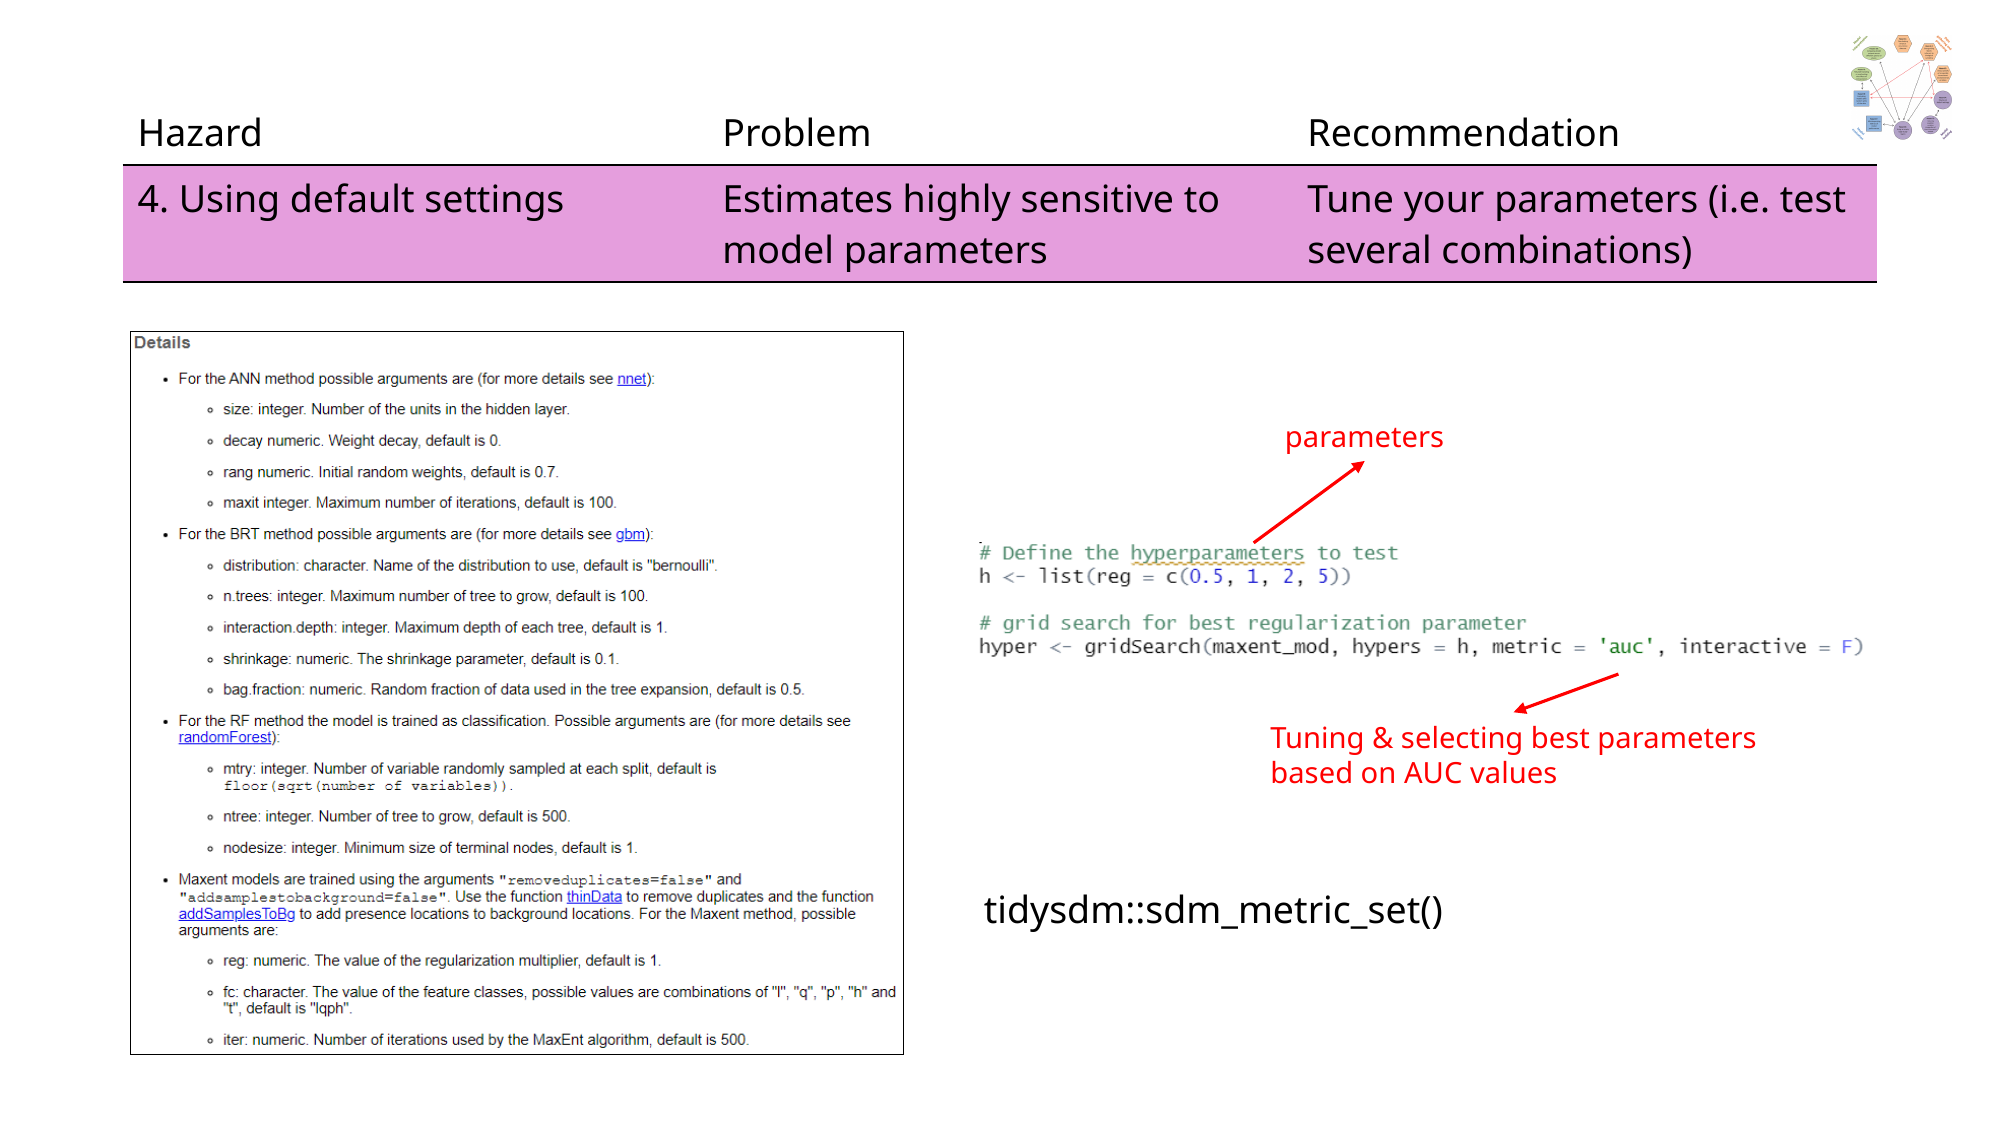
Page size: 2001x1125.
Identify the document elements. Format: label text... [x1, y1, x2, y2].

text_box parameters [1270, 411, 1460, 461]
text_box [1253, 461, 1366, 544]
picture [1850, 35, 1952, 140]
table_header Hazard [123, 99, 708, 164]
picture [130, 331, 904, 1056]
table_cell Estimates highly sensitive to model parameters [708, 166, 1292, 281]
table_cell Tune your parameters (i.e. test several combinations) [1292, 166, 1877, 281]
table_header Problem [708, 99, 1292, 164]
table_header Recommendation [1292, 99, 1877, 164]
picture [975, 542, 1878, 667]
text_box Tuning & selecting best parameters based on AUC values [1255, 712, 1772, 797]
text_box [1513, 673, 1619, 713]
text_box tidysdm::sdm_metric_set() [969, 878, 1458, 939]
table_cell 4. Using default settings [123, 166, 708, 281]
